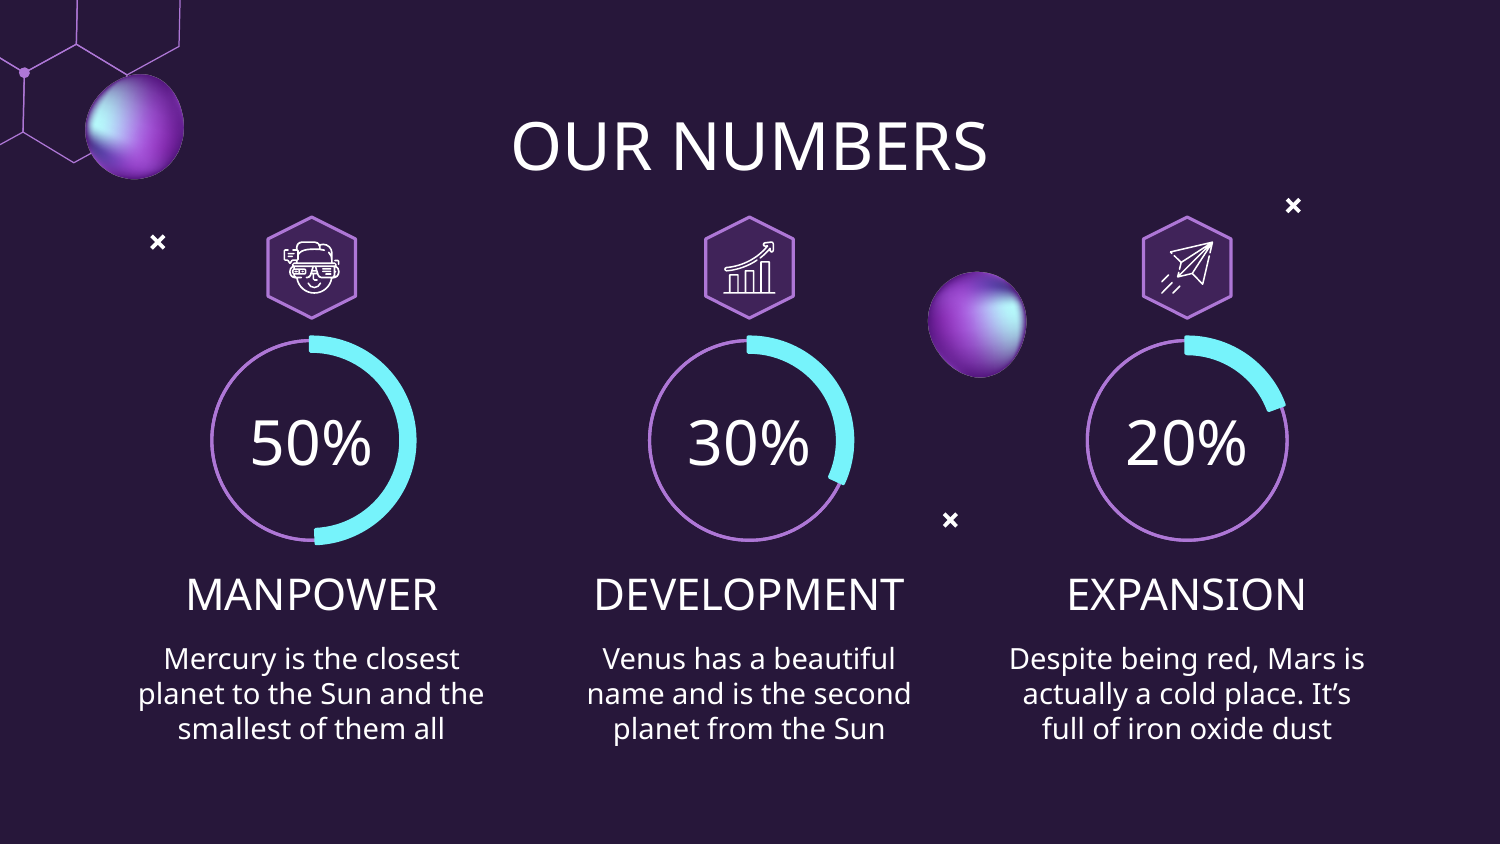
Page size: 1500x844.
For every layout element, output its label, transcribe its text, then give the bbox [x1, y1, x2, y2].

title 50% [196, 402, 427, 478]
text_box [1286, 198, 1300, 213]
text_box [748, 337, 846, 402]
text_box [267, 217, 356, 319]
subtitle DEVELOPMENT [554, 559, 945, 635]
title OUR NUMBERS [191, 88, 1382, 183]
text_box [315, 478, 408, 544]
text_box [722, 241, 776, 295]
text_box [1143, 217, 1232, 319]
picture [920, 265, 1033, 384]
subtitle EXPANSION [992, 559, 1382, 635]
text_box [283, 241, 340, 295]
text_box [705, 217, 794, 319]
subtitle MANPOWER [116, 559, 507, 635]
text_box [151, 235, 165, 249]
title 30% [634, 402, 865, 478]
text_box [831, 478, 846, 484]
text_box [1185, 337, 1284, 402]
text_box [943, 513, 957, 527]
picture [64, 54, 209, 200]
text_box [310, 337, 408, 402]
subtitle Mercury is the closest planet to the Sun and the smallest of them all [116, 635, 507, 737]
subtitle Despite being red, Mars is actually a cold place. It’s full of iron oxide dust [992, 635, 1382, 737]
title 20% [1072, 402, 1302, 478]
subtitle Venus has a beautiful name and is the second planet from the Sun [554, 635, 945, 737]
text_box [1160, 241, 1214, 295]
